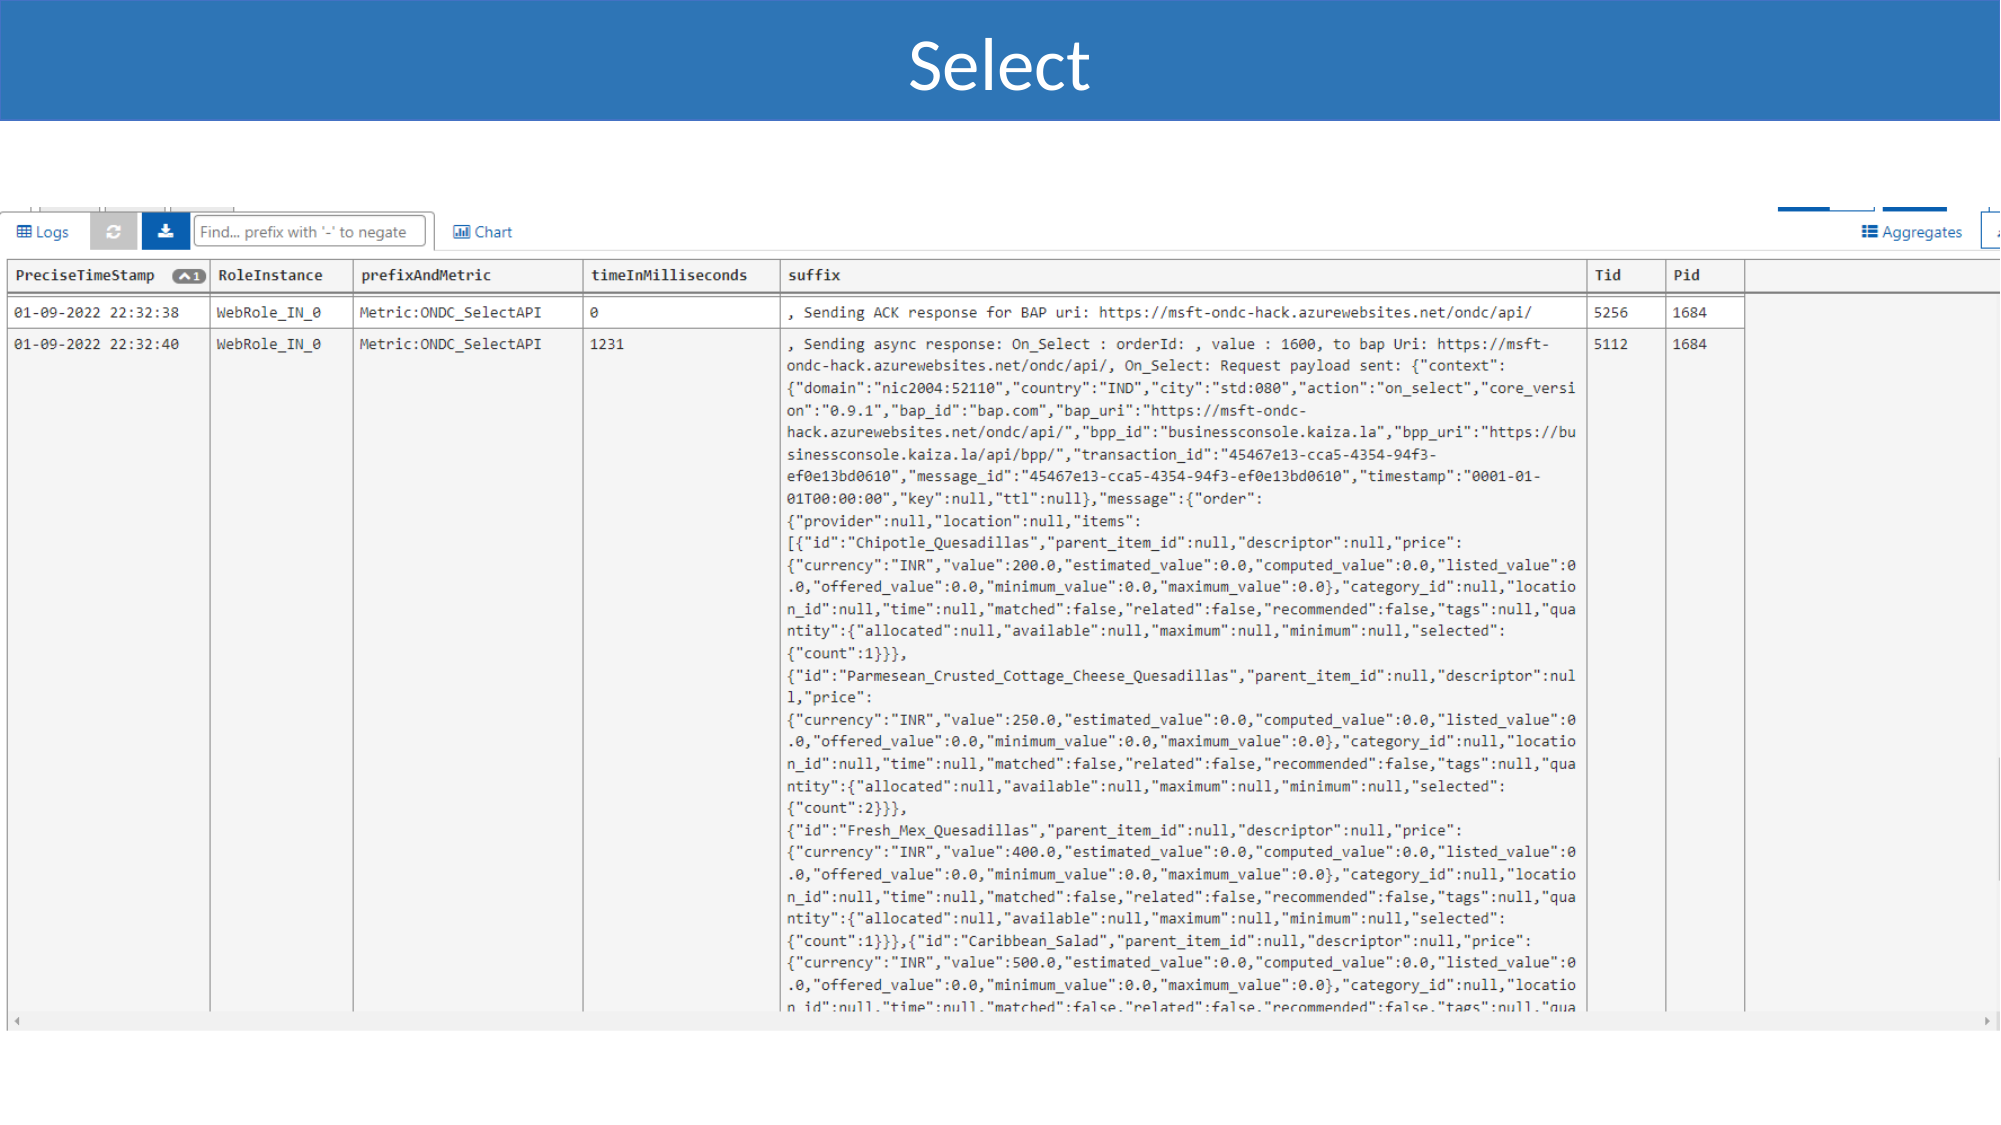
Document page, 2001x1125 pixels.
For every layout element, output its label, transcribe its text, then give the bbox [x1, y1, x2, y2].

text_box Select [0, 0, 2000, 121]
picture [0, 207, 2000, 1033]
